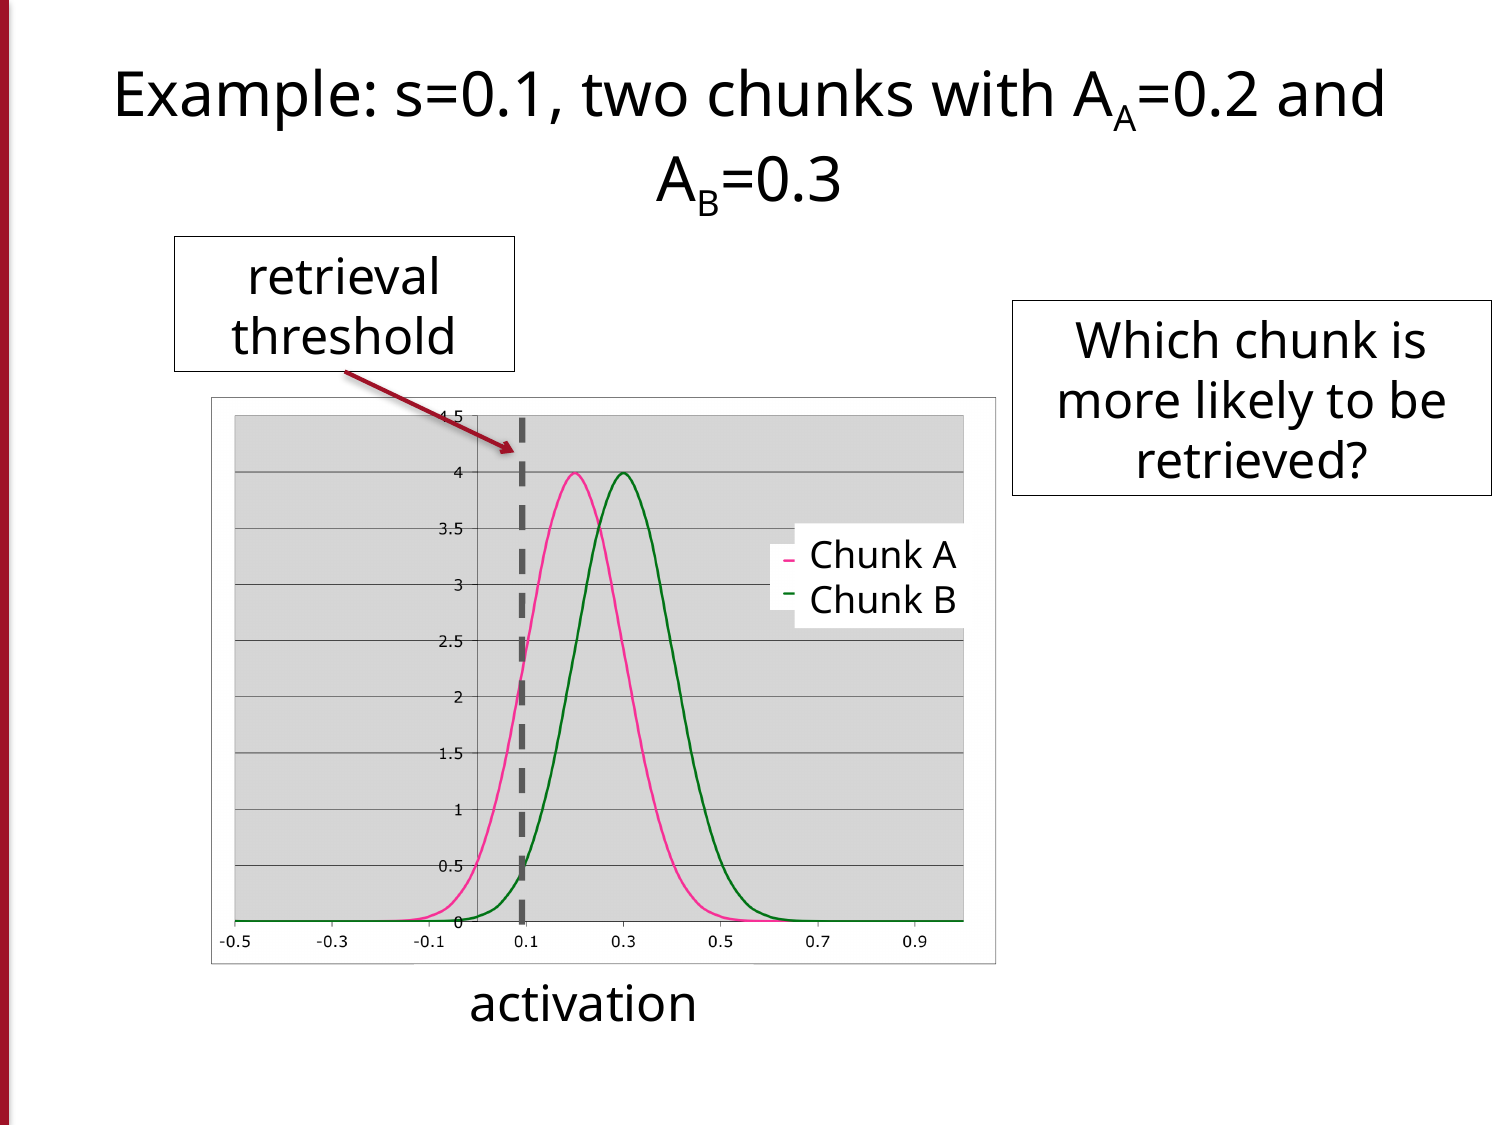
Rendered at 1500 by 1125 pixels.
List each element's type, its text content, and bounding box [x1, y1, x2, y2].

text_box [344, 372, 515, 453]
text_box Which chunk is more likely to be retrieved? [1012, 300, 1492, 496]
title Example: s=0.1, two chunks with AA=0.2 and AB=0.3 [75, 45, 1425, 233]
text_box retrieval threshold [174, 236, 515, 372]
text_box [208, 394, 997, 965]
text_box activation [414, 974, 754, 1040]
